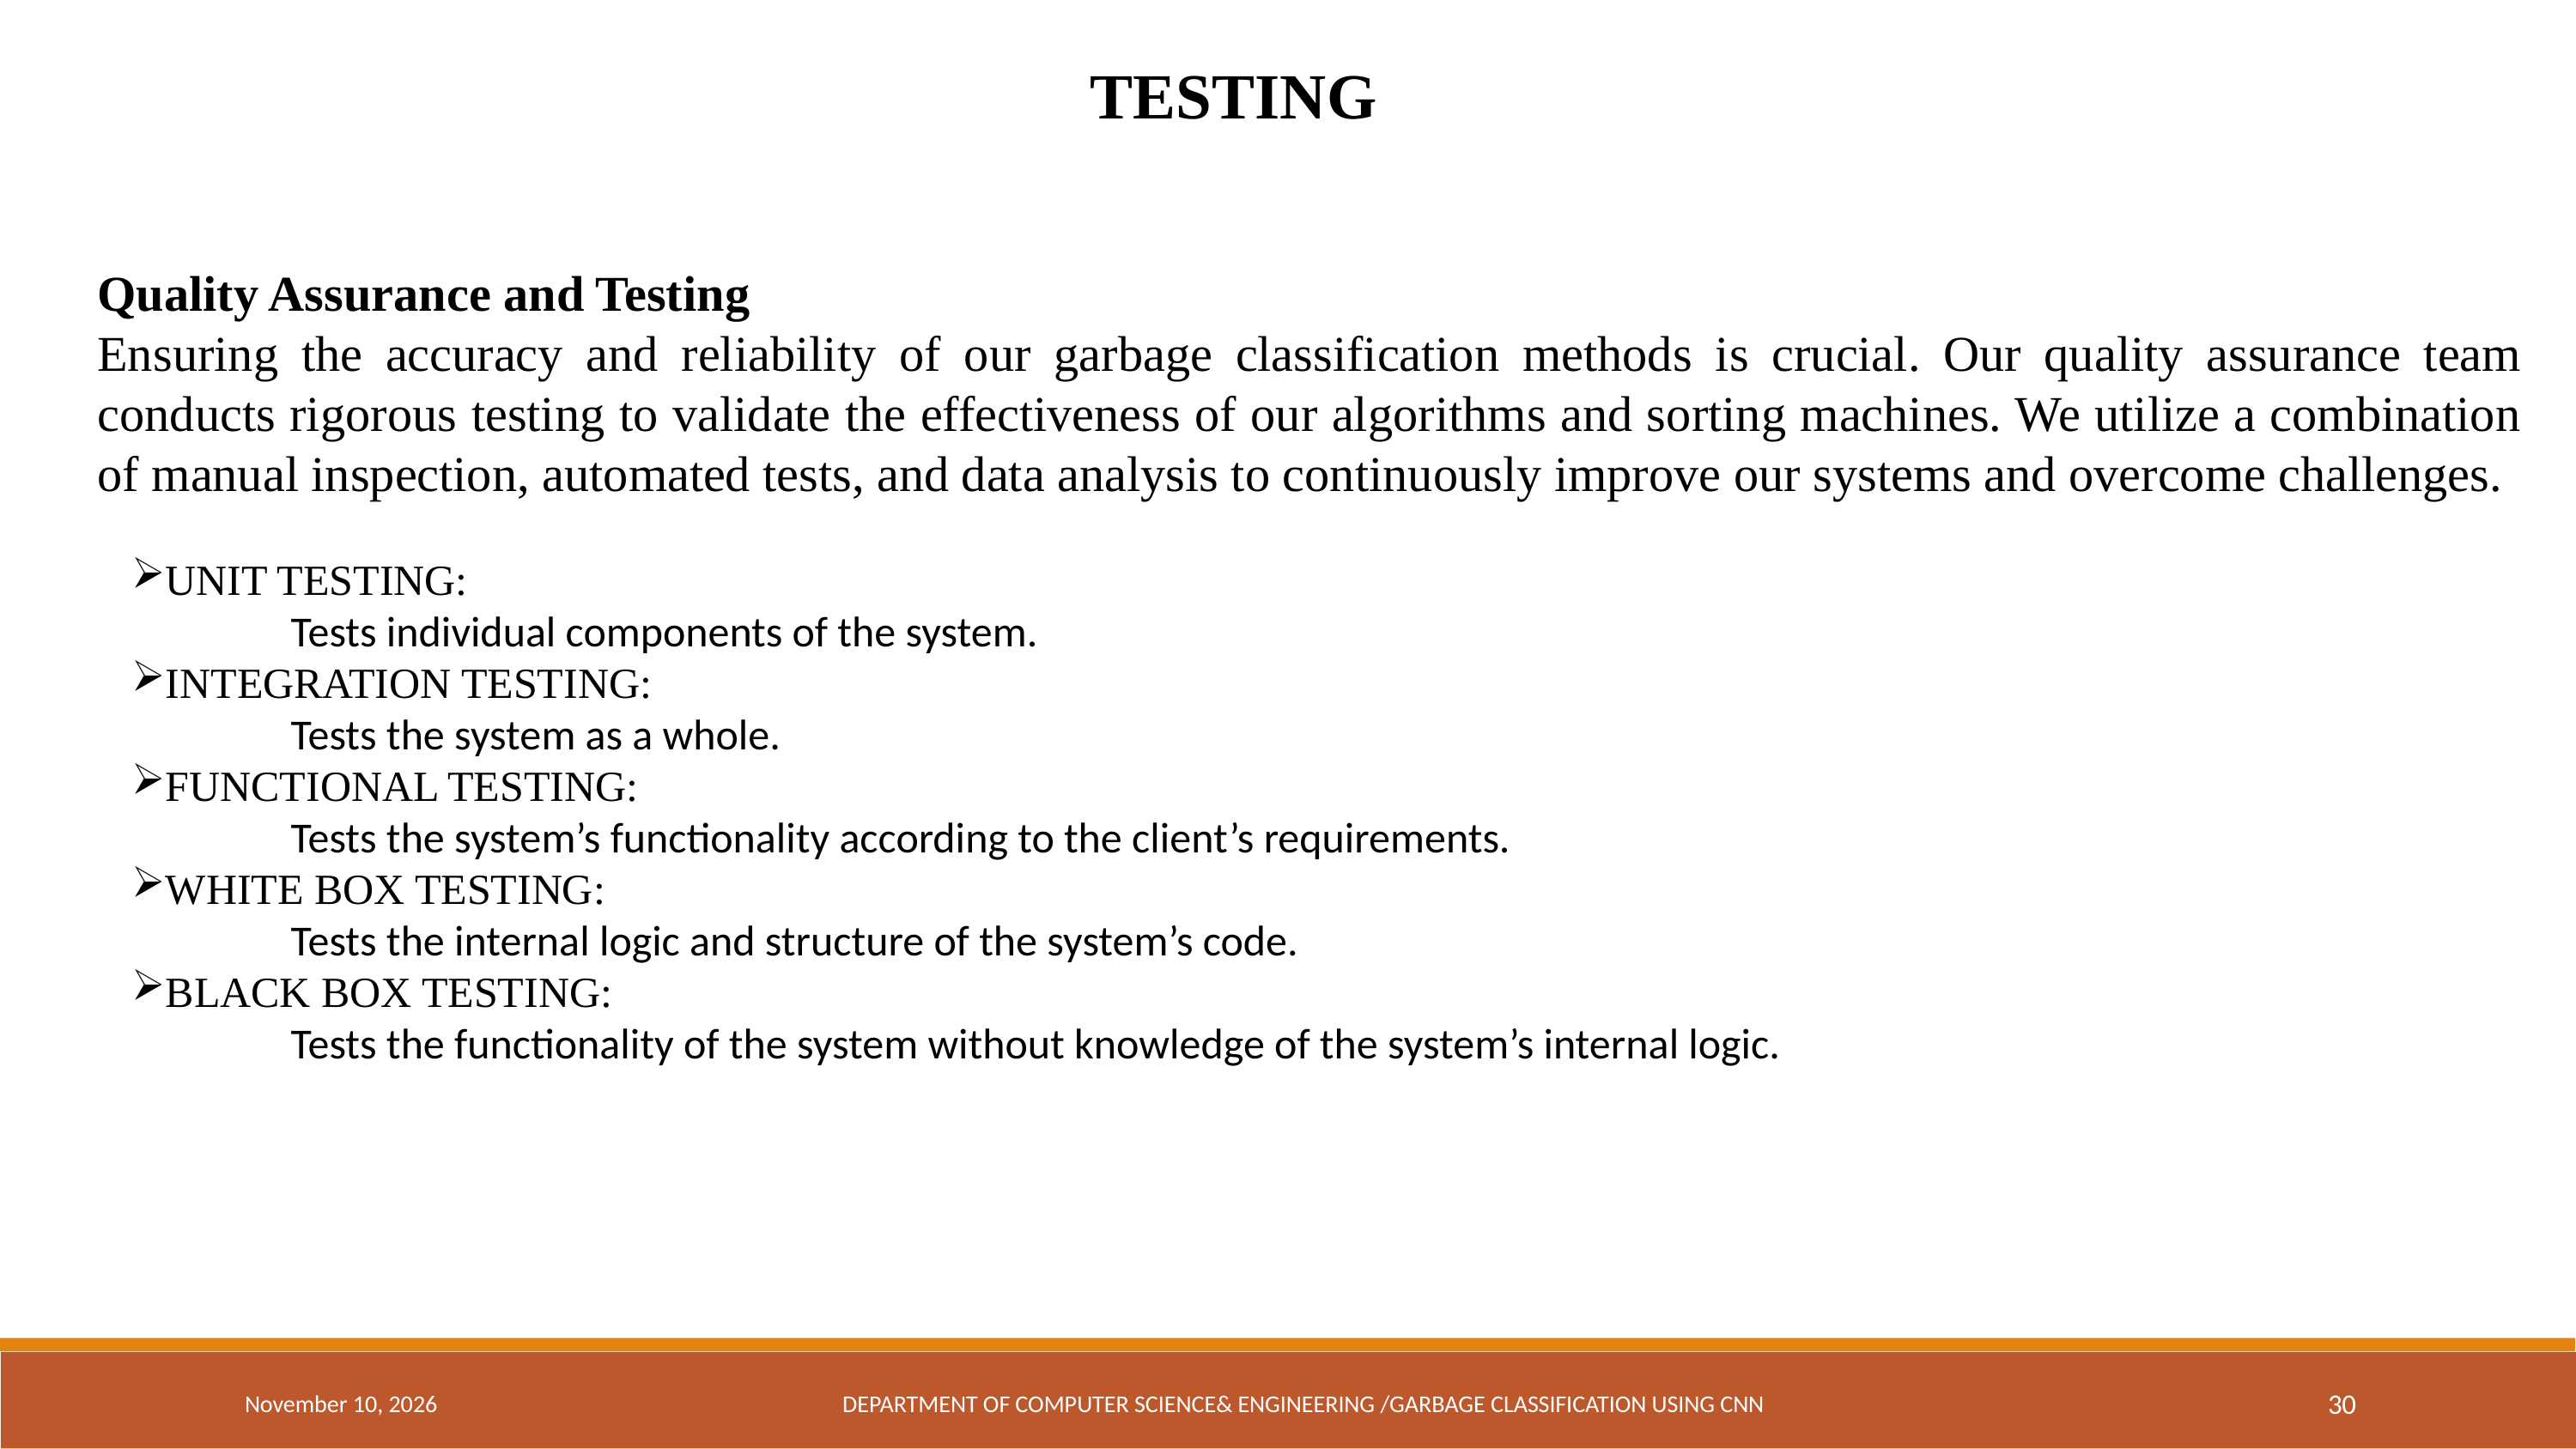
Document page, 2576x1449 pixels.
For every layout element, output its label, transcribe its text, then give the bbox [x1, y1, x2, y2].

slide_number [232, 1364, 755, 1442]
text_box TESTING [1078, 48, 1390, 138]
text_box Quality Assurance and Testing Ensuring the accuracy and reliability of our garbage classification methods is crucial. Our quality assurance team conducts rigorous testing to validate the effectiveness of our algorithms and sorting machines. We utilize a combination of manual inspection, automated tests, and data analysis to continuously improve our systems and overcome challenges. UNIT TESTING: Tests individual components of the system. INTEGRATION TESTING: Tests the system as a whole. FUNCTIONAL TESTING: Tests the system’s functionality according to the client’s requirements. WHITE BOX TESTING: Tests the internal logic and structure of the system’s code. BLACK BOX TESTING: Tests the functionality of the system without knowledge of the system’s internal logic. [84, 254, 2536, 1126]
slide_number 30 [2092, 1364, 2369, 1442]
footer DEPARTMENT OF COMPUTER SCIENCE& ENGINEERING /GARBAGE CLASSIFICATION USING CNN [779, 1364, 1829, 1442]
